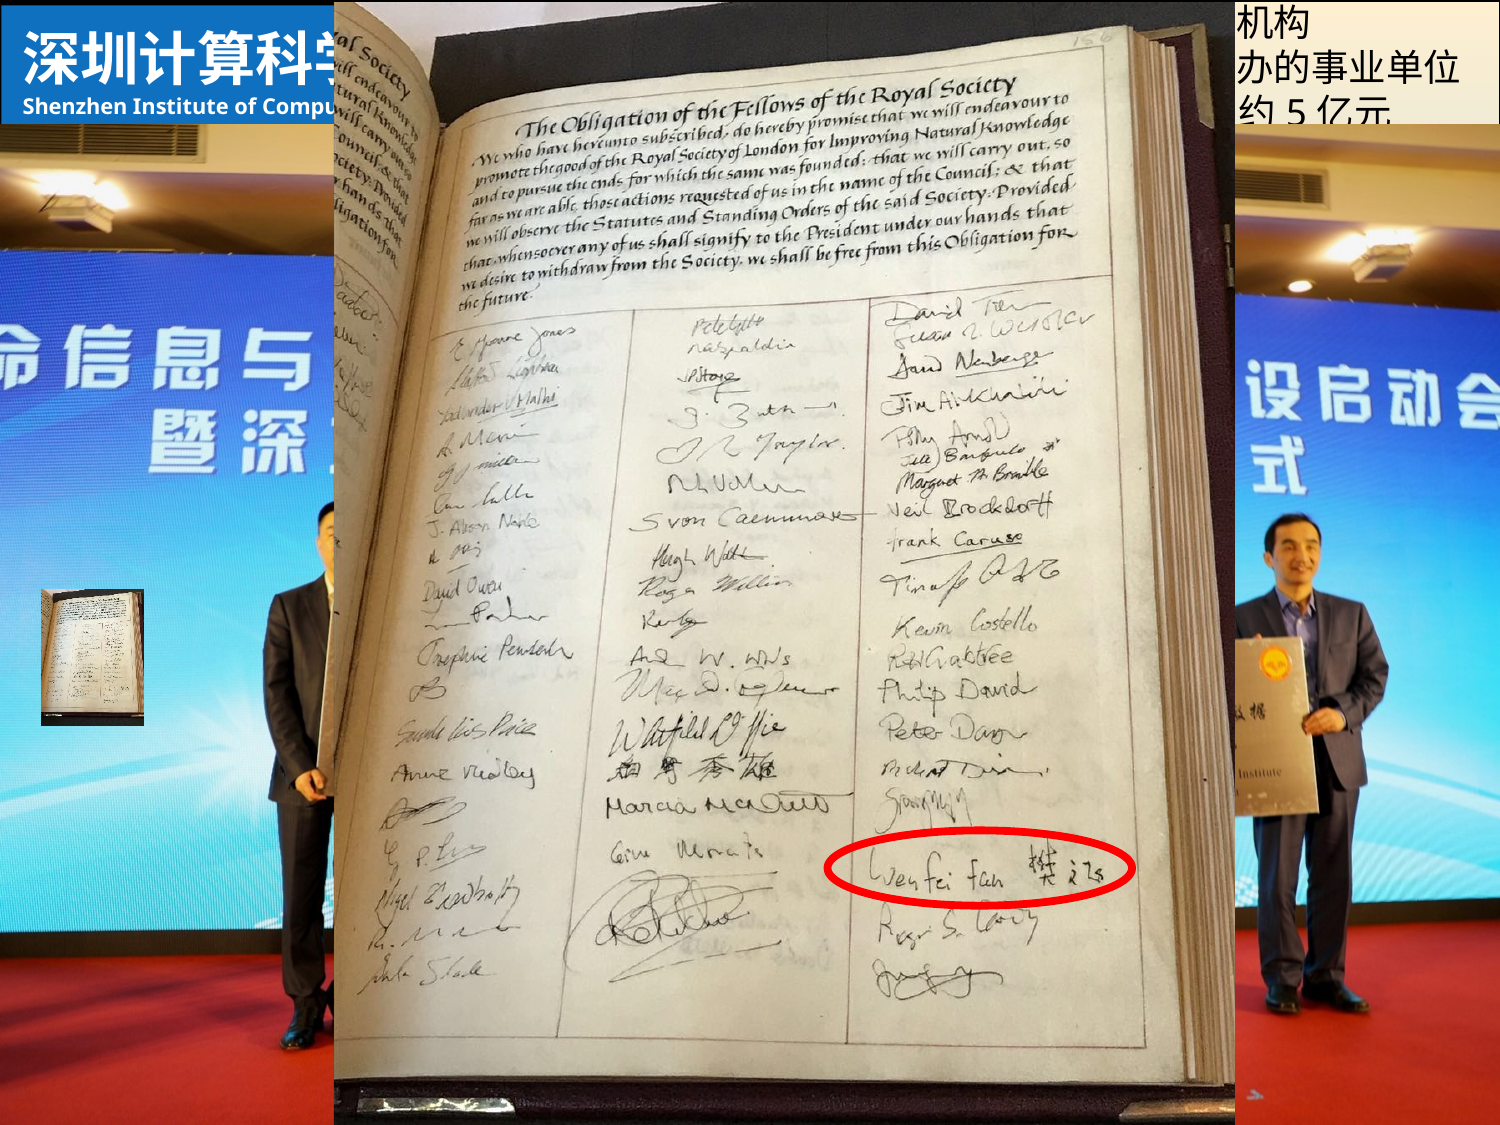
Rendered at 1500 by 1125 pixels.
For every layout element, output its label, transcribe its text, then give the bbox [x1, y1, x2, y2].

text_box 深圳计算科学研究院 Shenzhen Institute of Computing Sciences [7, 15, 328, 123]
picture [0, 1, 1500, 1125]
text_box [0, 3, 330, 124]
text_box 深圳市十大新设基础研究机构 其他组织利用国有资产举办的事业单位 市、区、校5年预期投入约5亿元 [1236, 1, 1500, 124]
